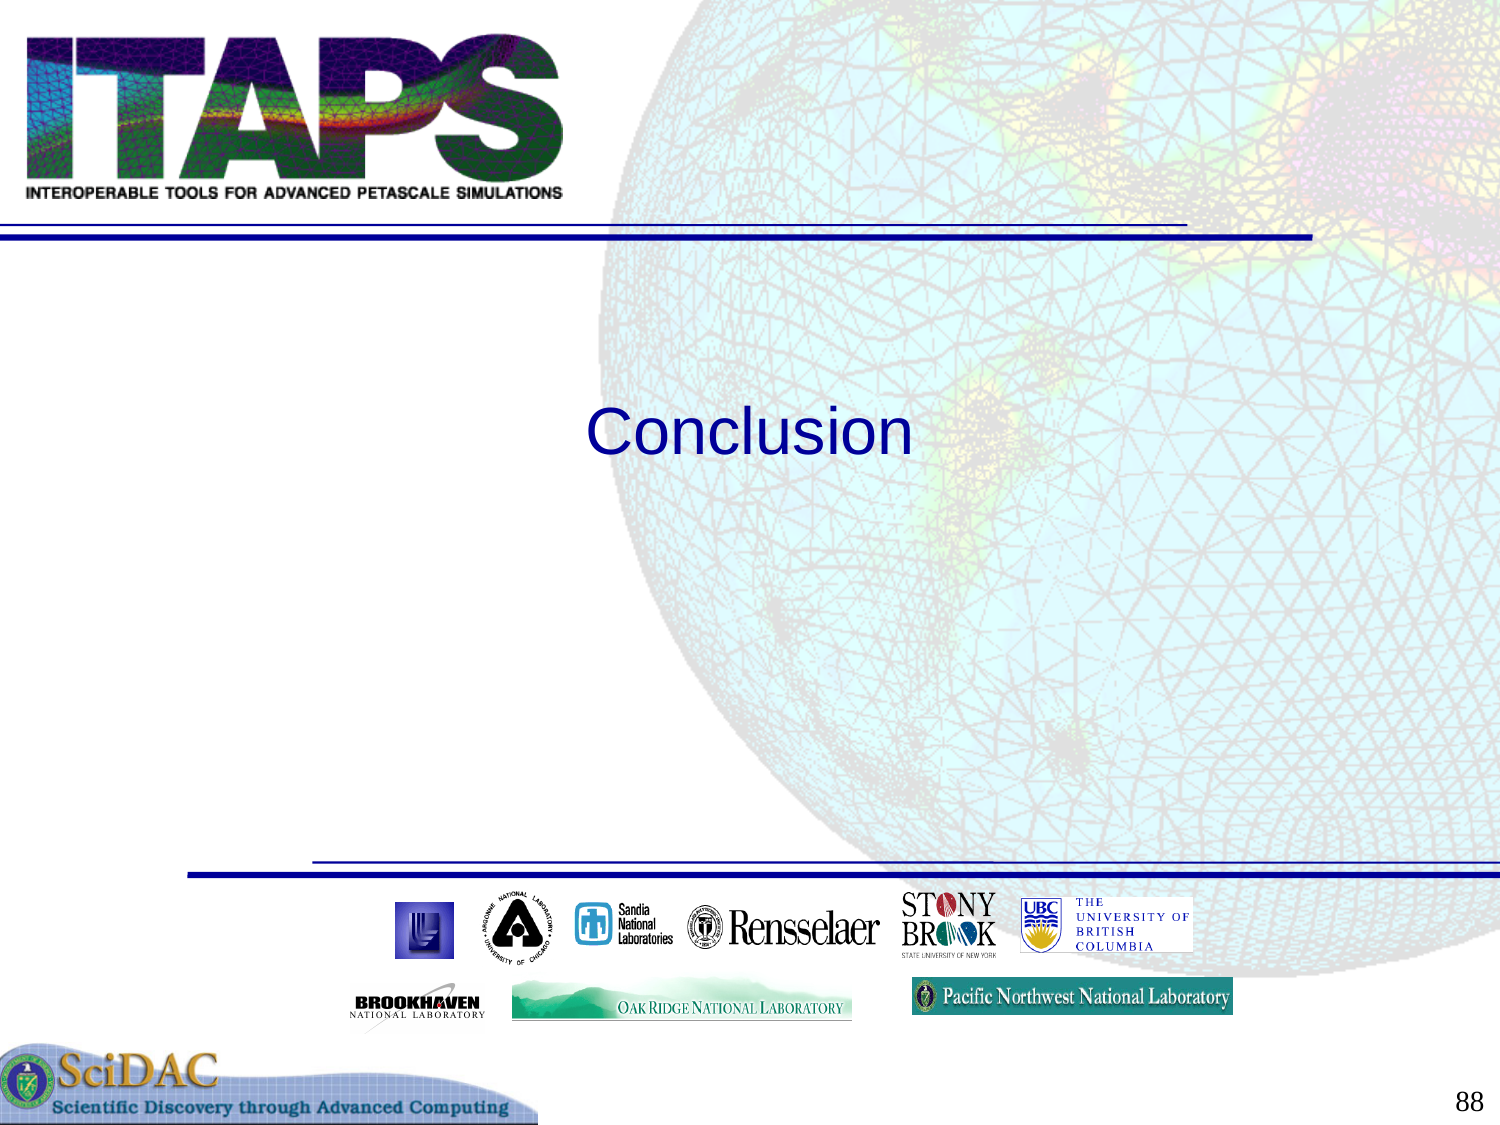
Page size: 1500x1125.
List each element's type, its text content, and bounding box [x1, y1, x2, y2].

slide_number 88 [1187, 1074, 1500, 1125]
picture [350, 983, 485, 1034]
picture [24, 32, 563, 199]
picture [0, 1042, 538, 1125]
picture [395, 902, 454, 959]
picture [912, 977, 1233, 1015]
picture [479, 887, 852, 1021]
title Conclusion [112, 287, 1388, 476]
picture [1020, 897, 1193, 953]
picture [902, 892, 996, 958]
picture [570, 894, 677, 956]
picture [684, 900, 886, 950]
